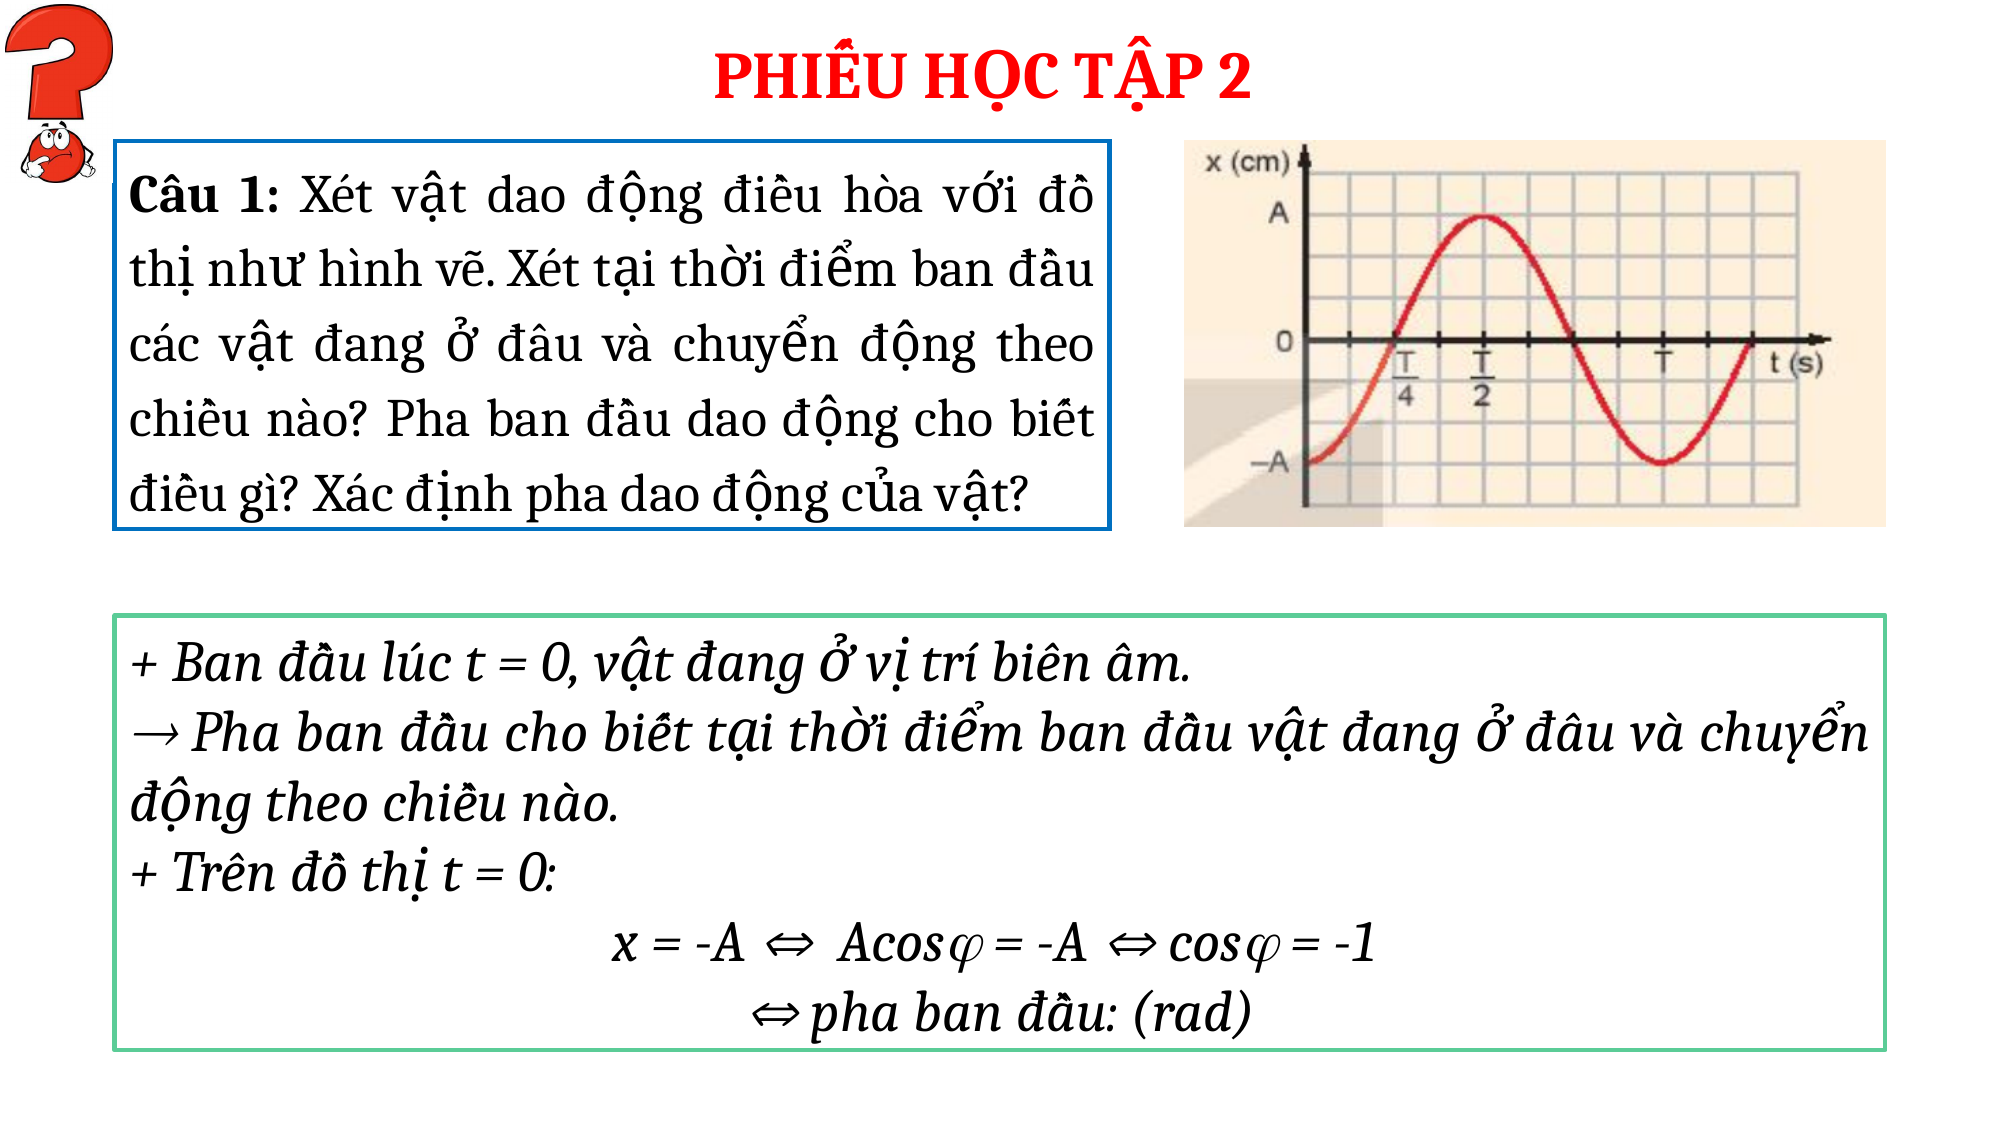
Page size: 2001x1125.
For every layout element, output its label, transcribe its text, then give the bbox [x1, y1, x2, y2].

picture [4, 4, 113, 183]
text_box PHIẾU HỌC TẬP 2 [698, 24, 1302, 120]
picture [1184, 140, 1886, 527]
text_box Câu 1: Xét vật dao động điều hòa với đồ thị như hình vẽ. Xét tại thời điểm ban đầu các vật đang ở đâu và chuyển động theo chiều nào? Pha ban đầu dao động cho biết điều gì? Xác định pha dao động của vật? [114, 140, 1110, 530]
